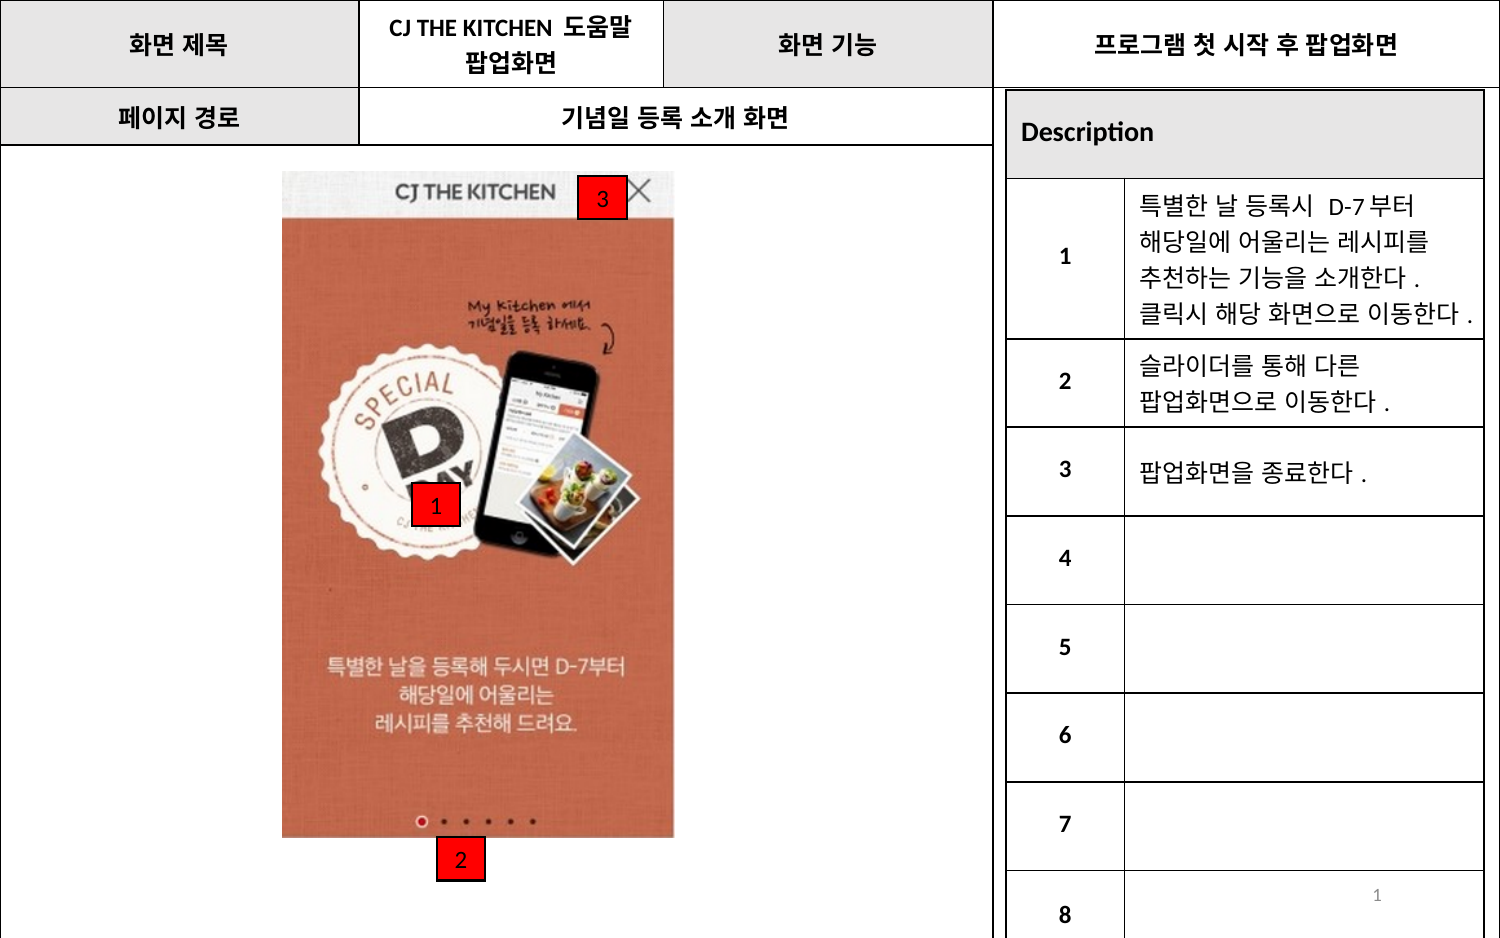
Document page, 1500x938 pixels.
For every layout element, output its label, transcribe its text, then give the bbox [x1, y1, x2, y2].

table_cell [1125, 605, 1483, 692]
table_cell [1, 146, 992, 938]
slide_number 1 [1059, 868, 1397, 919]
table_cell [1125, 517, 1483, 604]
table_cell [1485, 88, 1499, 938]
table_cell 5 [1007, 605, 1124, 692]
table_cell 7 [1007, 783, 1124, 870]
table_cell 8 [1007, 871, 1124, 938]
table_cell 3 [1007, 428, 1124, 515]
table_header CJ THE KITCHEN 도움말 팝업화면 [360, 1, 663, 87]
table_cell 1 [1007, 179, 1124, 338]
picture [282, 171, 675, 838]
table_cell 특별한 날 등록시 D-7부터 해당일에 어울리는 레시피를 추천하는 기능을 소개한다. 클릭시 해당 화면으로 이동한다. [1125, 179, 1483, 338]
table_cell 페이지 경로 [1, 88, 358, 144]
table_cell [994, 88, 1006, 938]
table_header 화면 제목 [1, 1, 358, 87]
text_box 2 [436, 838, 486, 882]
table_cell 6 [1007, 694, 1124, 781]
table_cell [1125, 694, 1483, 781]
table_header 화면 기능 [664, 1, 992, 87]
table_cell [1125, 871, 1483, 938]
table_cell 슬라이더를 통해 다른 팝업화면으로 이동한다. [1125, 340, 1483, 426]
table_cell 기념일 등록 소개 화면 [360, 88, 992, 144]
table_cell 4 [1007, 517, 1124, 604]
table_header 프로그램 첫 시작 후 팝업화면 [994, 1, 1499, 87]
table_header Description [1007, 91, 1483, 178]
table_cell [1125, 783, 1483, 870]
table_cell 팝업화면을 종료한다. [1125, 428, 1483, 515]
table_cell 2 [1007, 340, 1124, 426]
